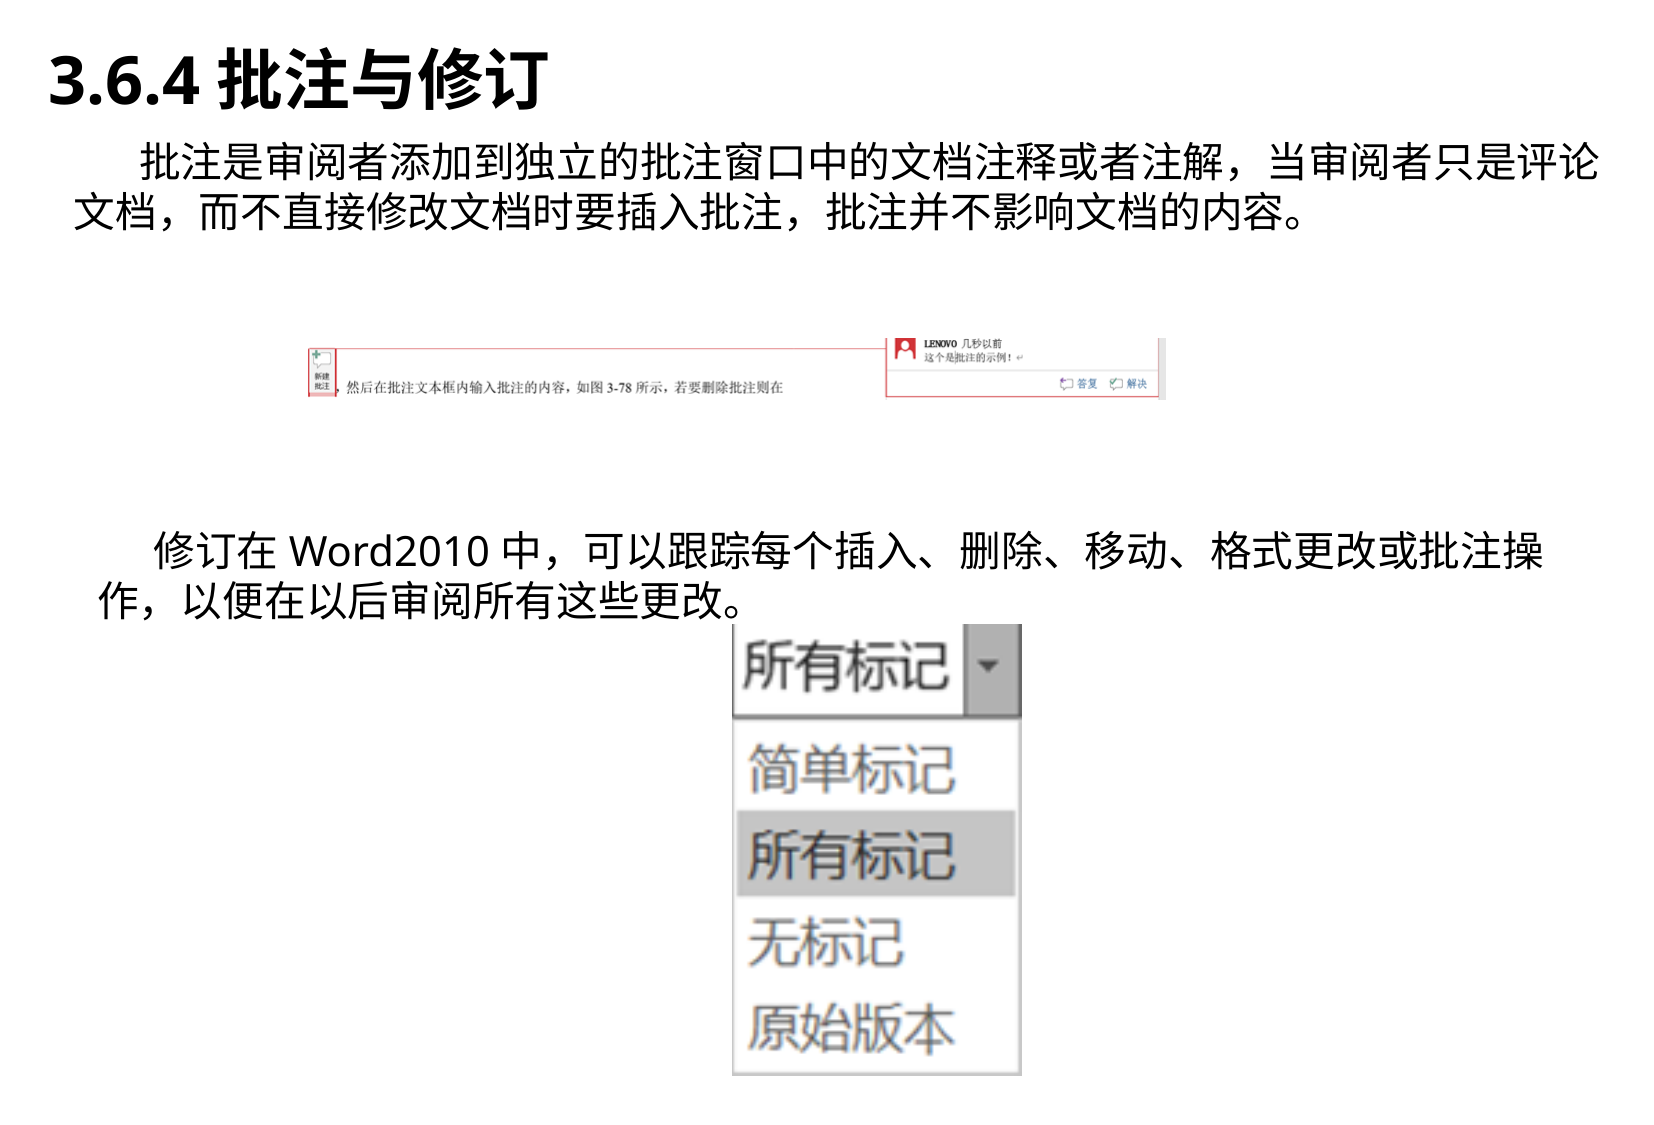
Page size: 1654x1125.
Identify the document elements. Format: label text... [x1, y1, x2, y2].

text_box 批注是审阅者添加到独立的批注窗口中的文档注释或者注解，当审阅者只是评论文档，而不直接修改文档时要插入批注，批注并不影响文档的内容。 [58, 127, 1619, 243]
picture [732, 624, 1022, 1077]
picture [299, 338, 1166, 401]
text_box 修订在Word2010中，可以跟踪每个插入、删除、移动、格式更改或批注操作，以便在以后审阅所有这些更改。 [82, 517, 1583, 632]
text_box 3.6.4批注与修订 [33, 30, 566, 126]
